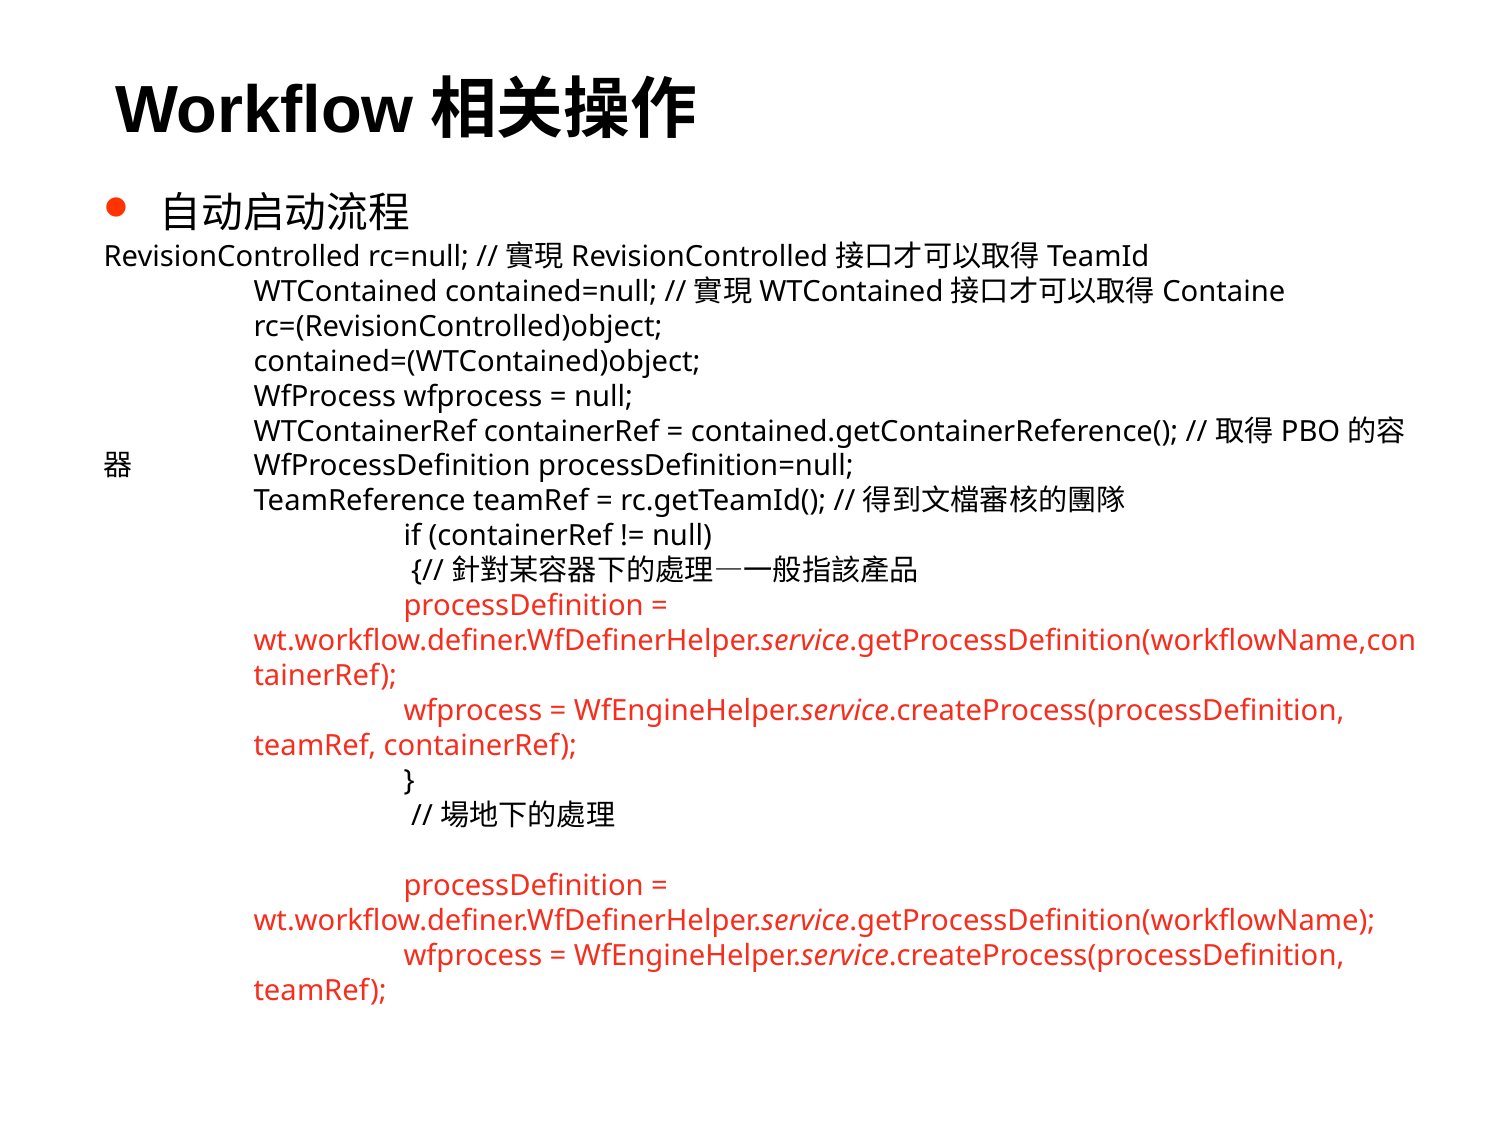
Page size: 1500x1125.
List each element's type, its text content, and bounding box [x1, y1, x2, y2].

text_box 自动启动流程 RevisionControlled rc=null; //實現RevisionControlled接口才可以取得TeamId WTContained contained=null; //實現WTContained接口才可以取得Containe rc=(RevisionControlled)object; contained=(WTContained)object; WfProcess wfprocess = null; WTContainerRef containerRef = contained.getContainerReference(); //取得PBO的容器 WfProcessDefinition processDefinition=null; TeamReference teamRef = rc.getTeamId(); //得到文檔審核的團隊 if (containerRef != null) {//針對某容器下的處理—一般指該產品 processDefinition = wt.workflow.definer.WfDefinerHelper.service.getProcessDefinition(workflowName,containerRef); wfprocess = WfEngineHelper.service.createProcess(processDefinition, teamRef, containerRef); } //場地下的處理 processDefinition = wt.workflow.definer.WfDefinerHelper.service.getProcessDefinition(workflowName); wfprocess = WfEngineHelper.service.createProcess(processDefinition, teamRef); [88, 184, 1439, 1009]
title Workflow相关操作 [100, 52, 1395, 154]
text_box [74, 212, 1425, 1037]
